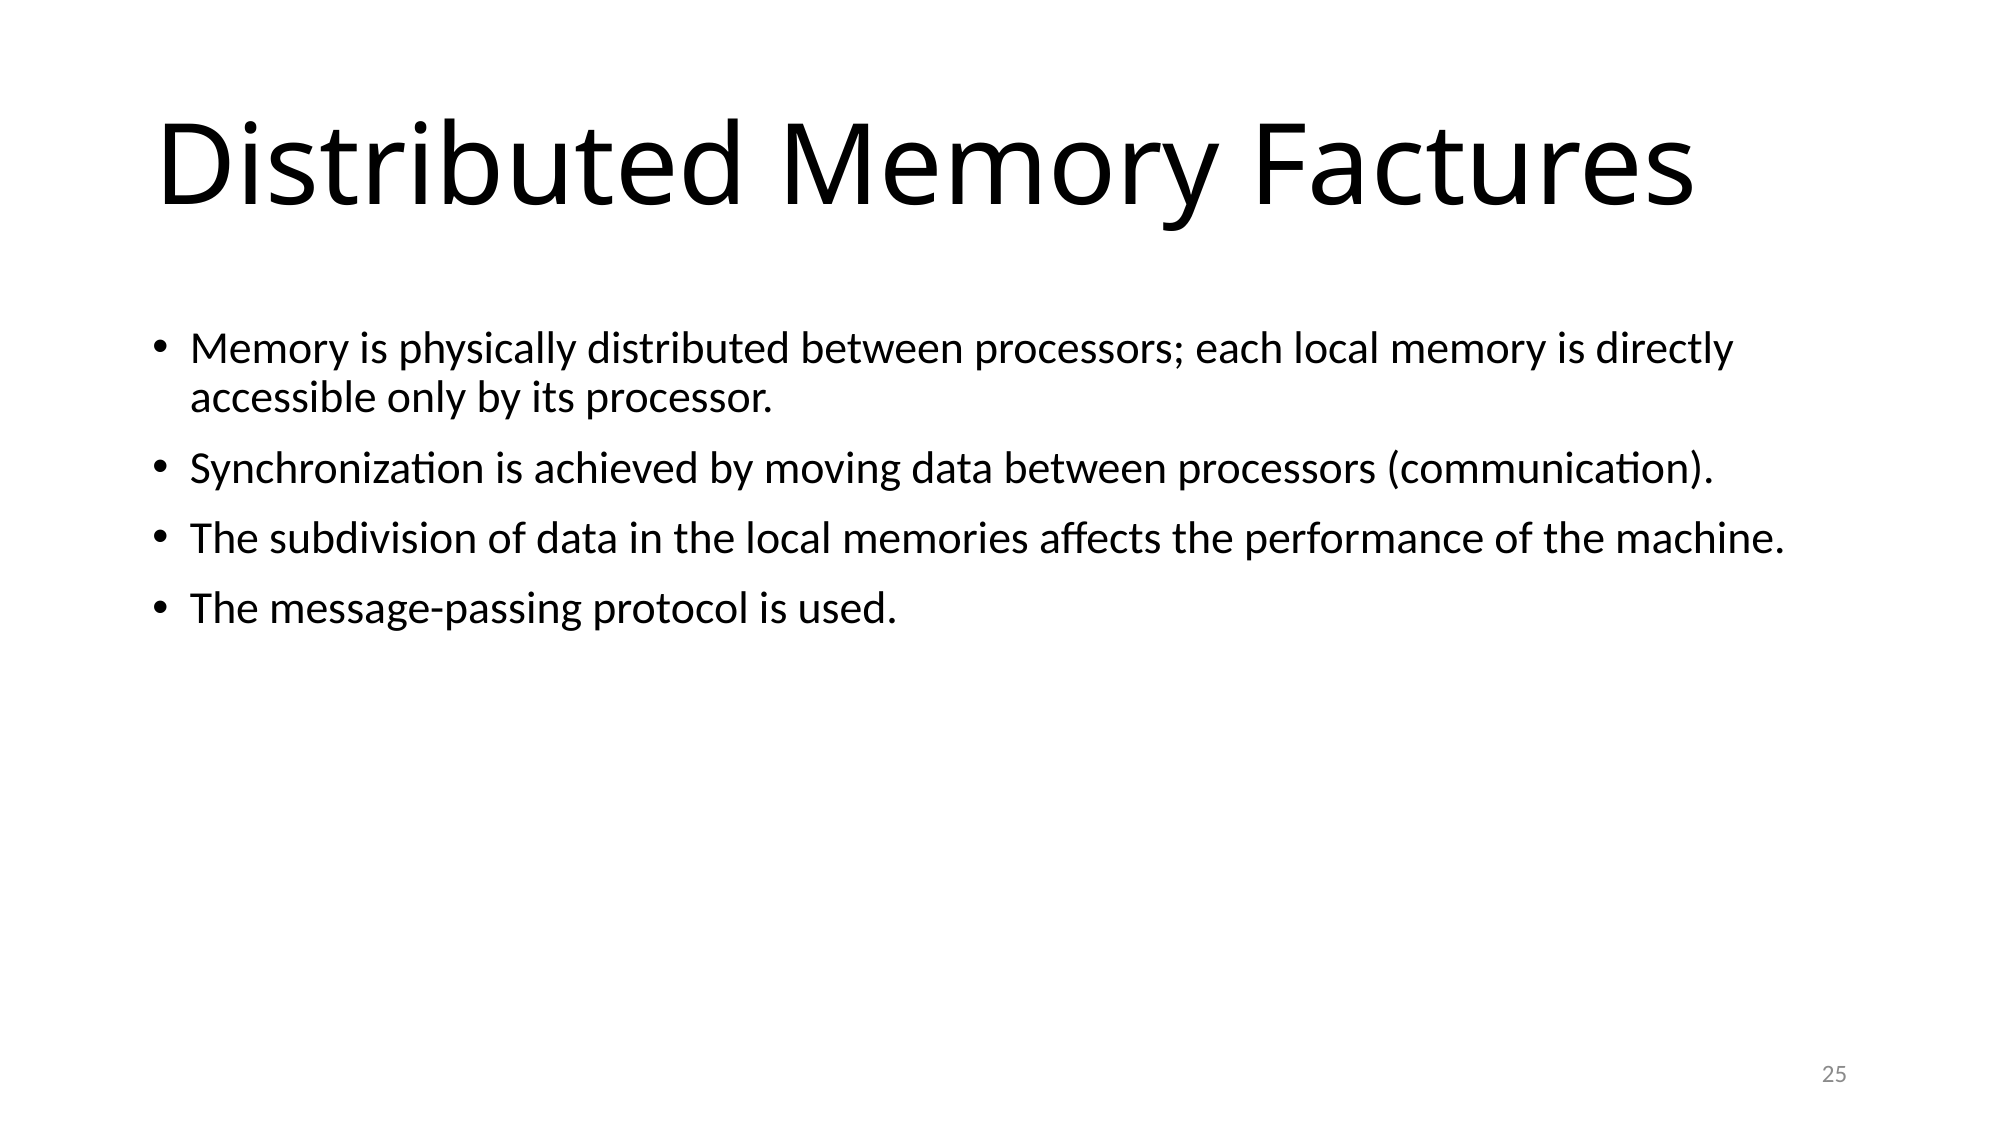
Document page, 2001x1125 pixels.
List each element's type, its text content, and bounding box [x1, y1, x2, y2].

text_box Distributed Memory Factures [137, 59, 1863, 278]
list Memory is physically distributed between processors; each local memory is directly accessible only by its processor. Synchronization is achieved by moving data between processors (communication). The subdivision of data in the local memories affects the performance of the machine. The message-passing protocol is used. [137, 316, 1863, 1014]
slide_number 25 [1412, 1042, 1863, 1103]
